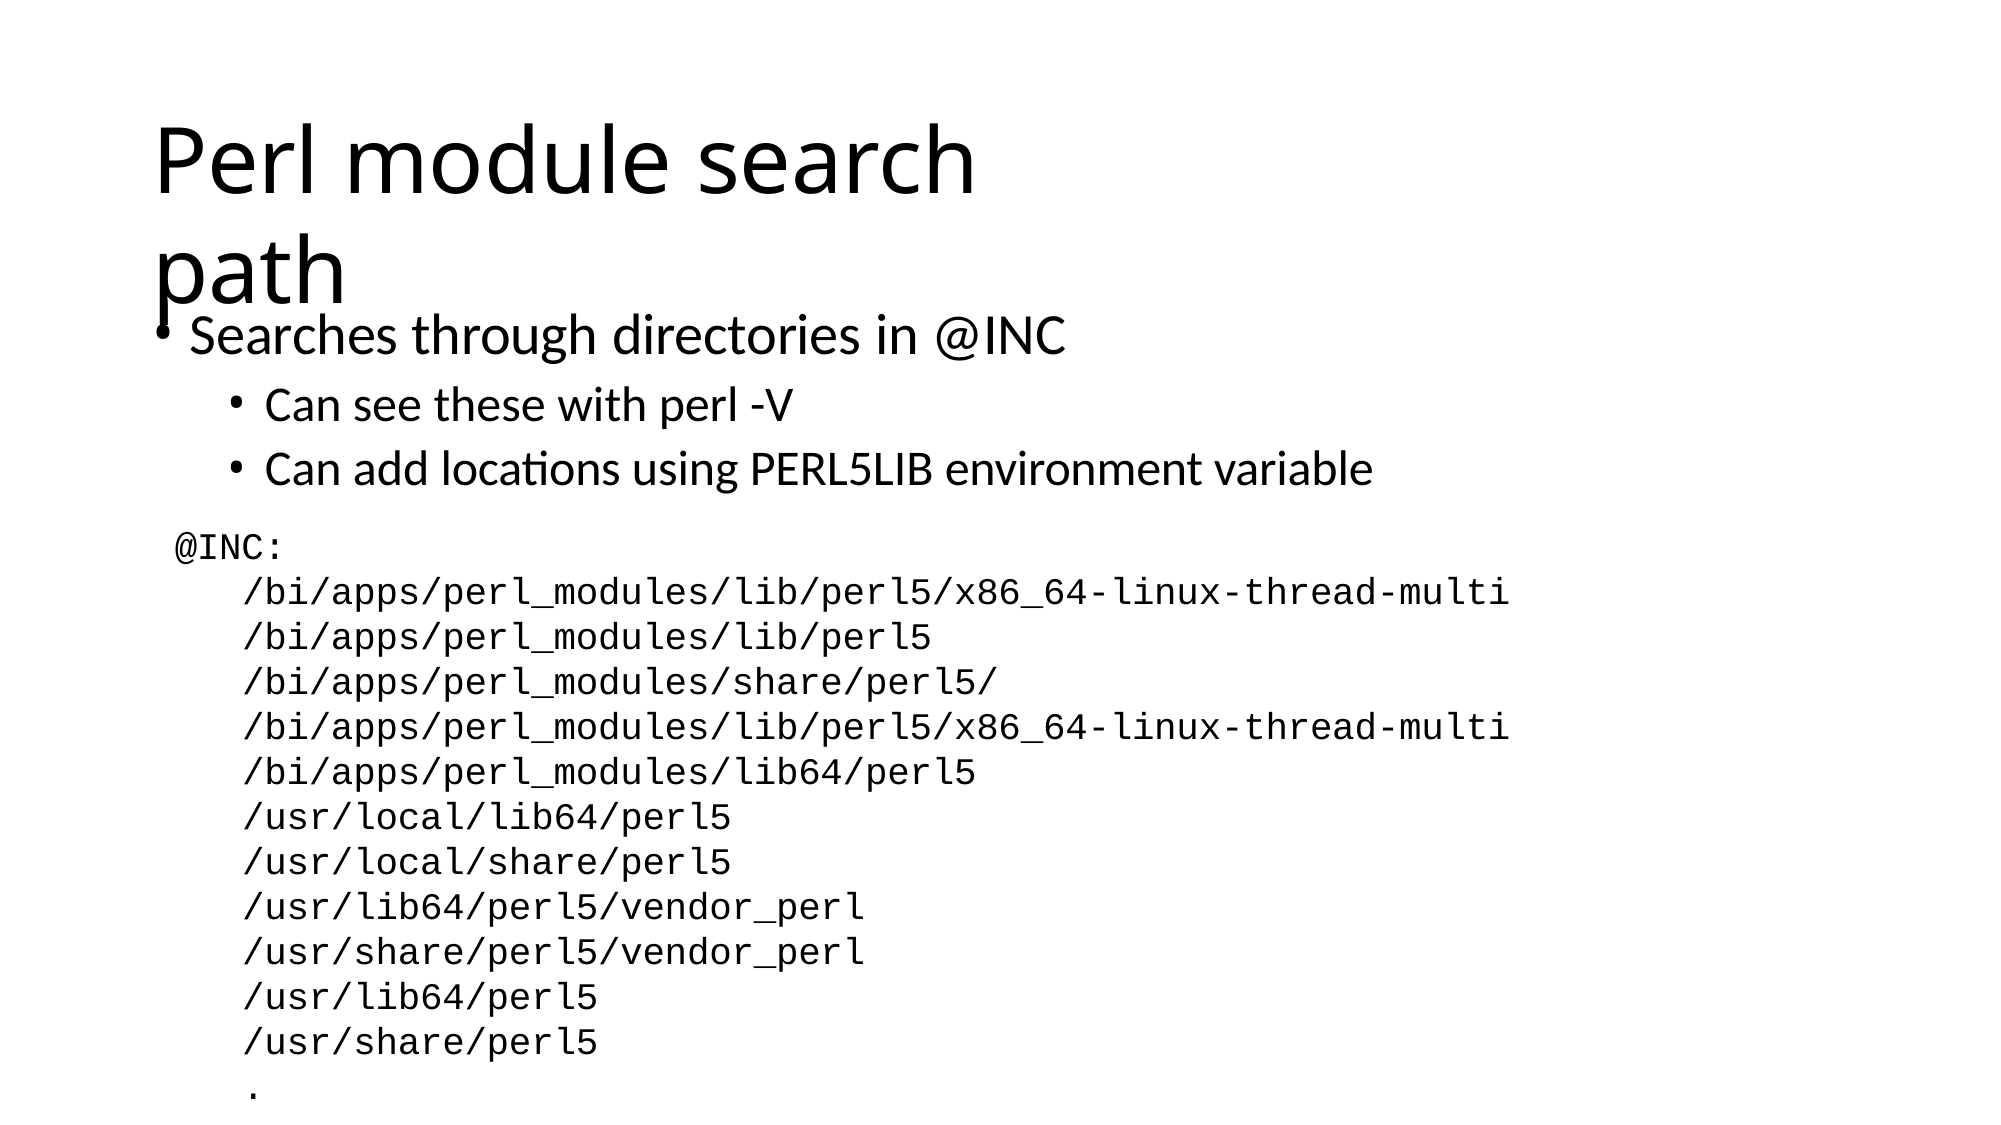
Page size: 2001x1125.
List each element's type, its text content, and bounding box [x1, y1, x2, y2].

text_box Searches through directories in @INC Can see these with perl -V Can add locations using PERL5LIB environment variable @INC: /bi/apps/perl_modules/lib/perl5/x86_64-linux-thread-multi /bi/apps/perl_modules/lib/perl5 /bi/apps/perl_modules/share/perl5/ /bi/apps/perl_modules/lib/perl5/x86_64-linux-thread-multi /bi/apps/perl_modules/lib64/perl5 /usr/local/lib64/perl5 /usr/local/share/perl5 /usr/lib64/perl5/vendor_perl /usr/share/perl5/vendor_perl /usr/lib64/perl5 /usr/share/perl5 . [150, 288, 1521, 1108]
title Perl module search path [150, 100, 1050, 288]
